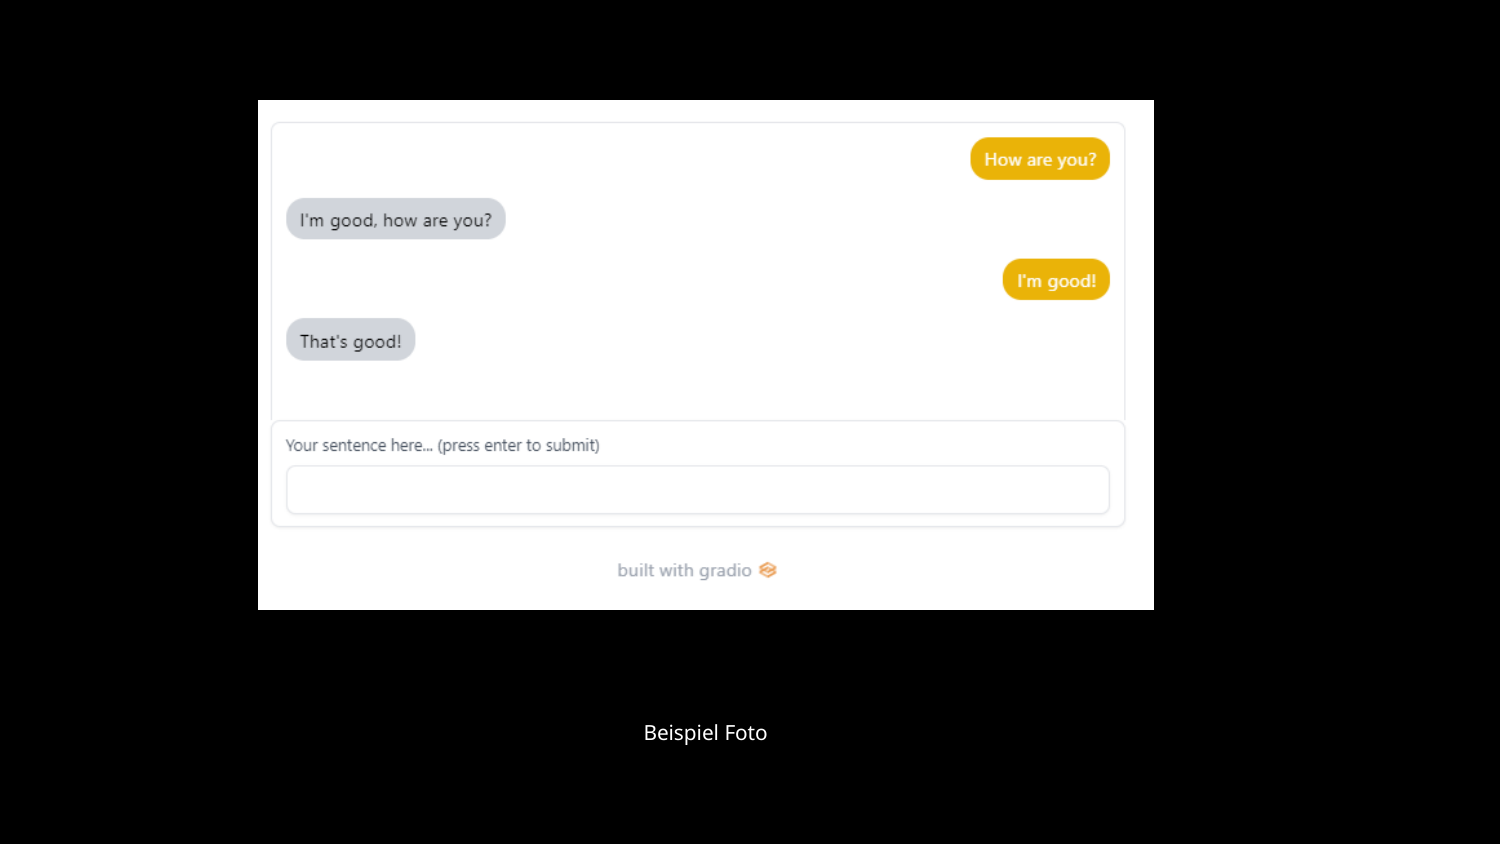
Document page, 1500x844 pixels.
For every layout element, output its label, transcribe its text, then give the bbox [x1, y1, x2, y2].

text_box Beispiel Foto [414, 704, 997, 821]
picture [258, 100, 1154, 611]
